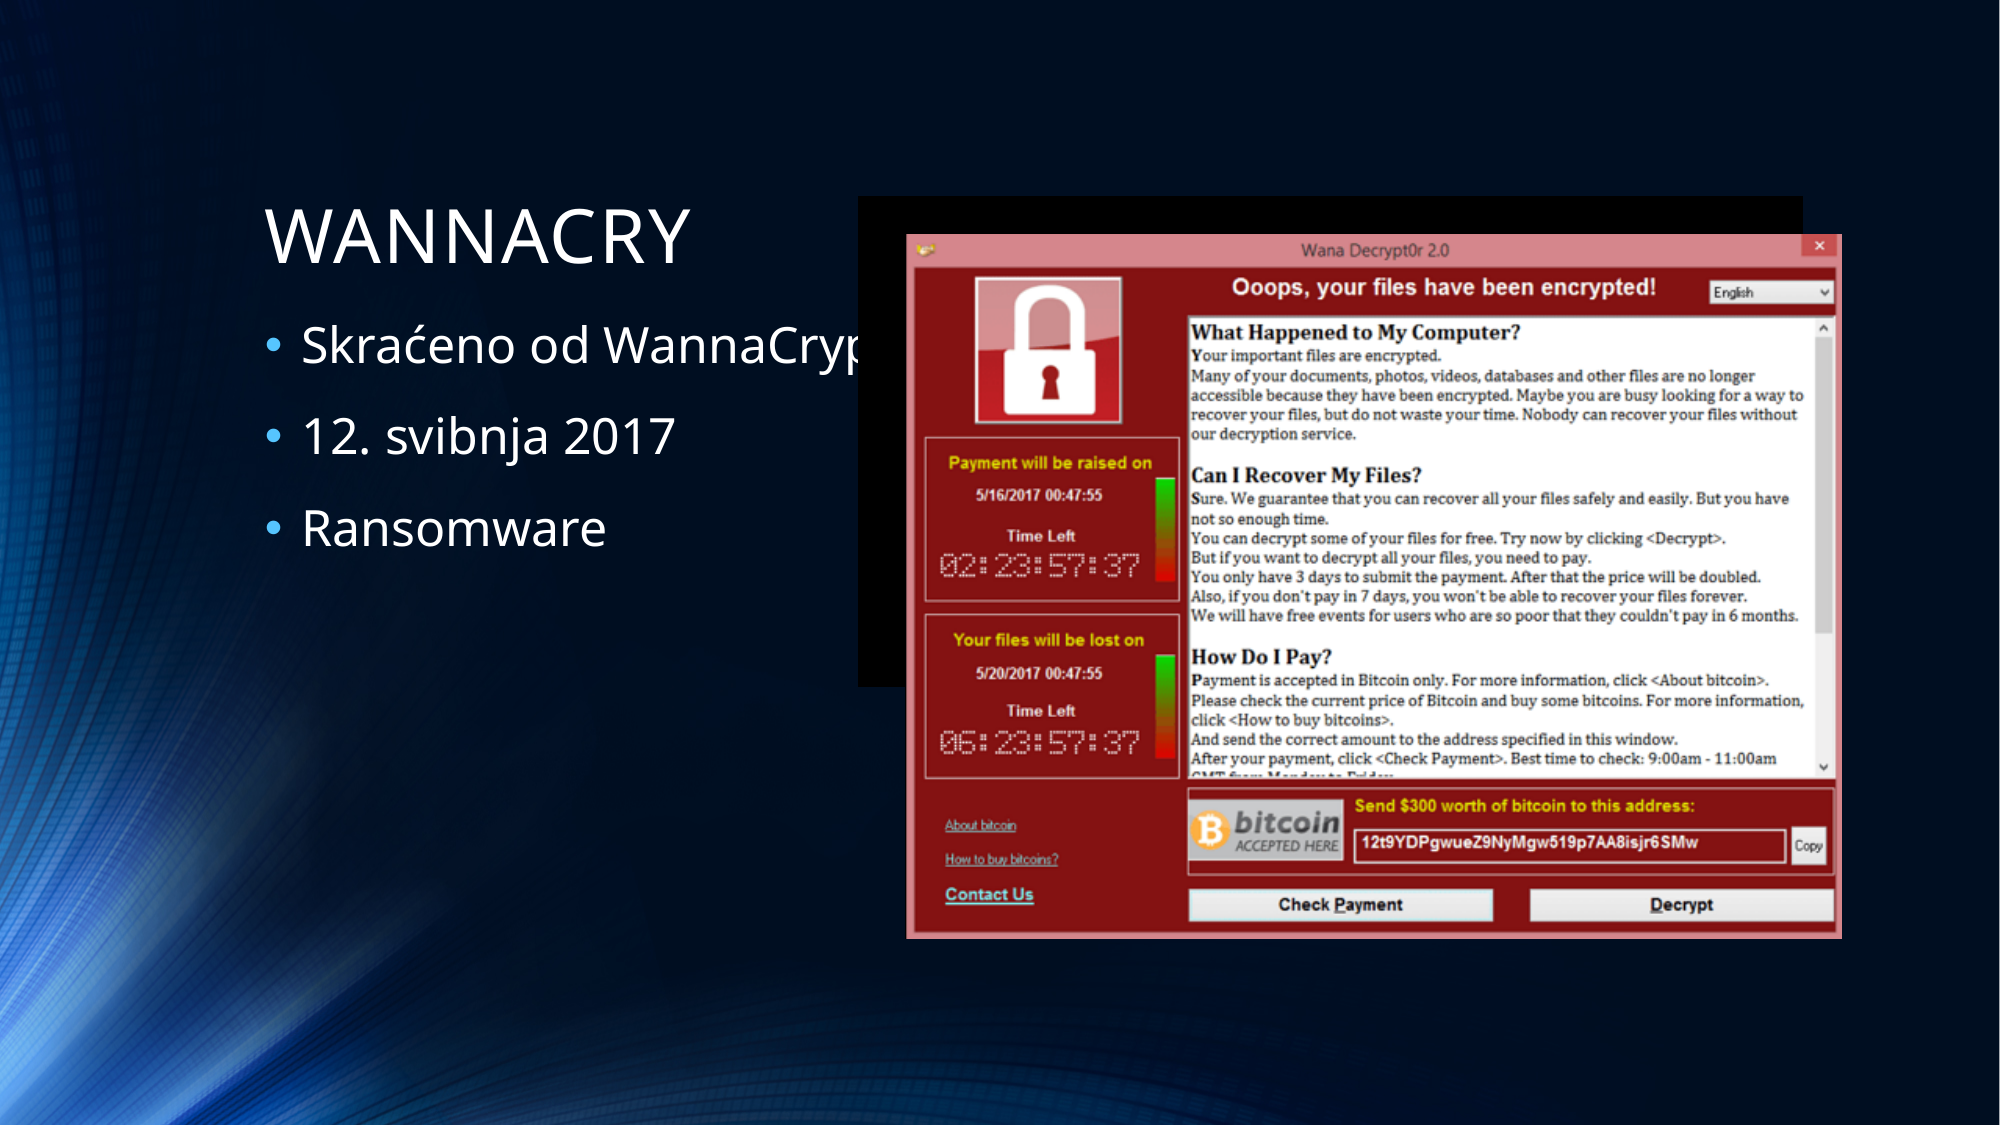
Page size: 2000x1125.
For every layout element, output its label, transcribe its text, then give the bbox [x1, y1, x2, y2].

picture [0, 0, 2000, 1125]
title WANNACRY [249, 62, 1750, 288]
list Skraćeno od WannaCryptOr 2.0 kriptocrv 12. svibnja 2017 Ransomware [249, 312, 1749, 988]
